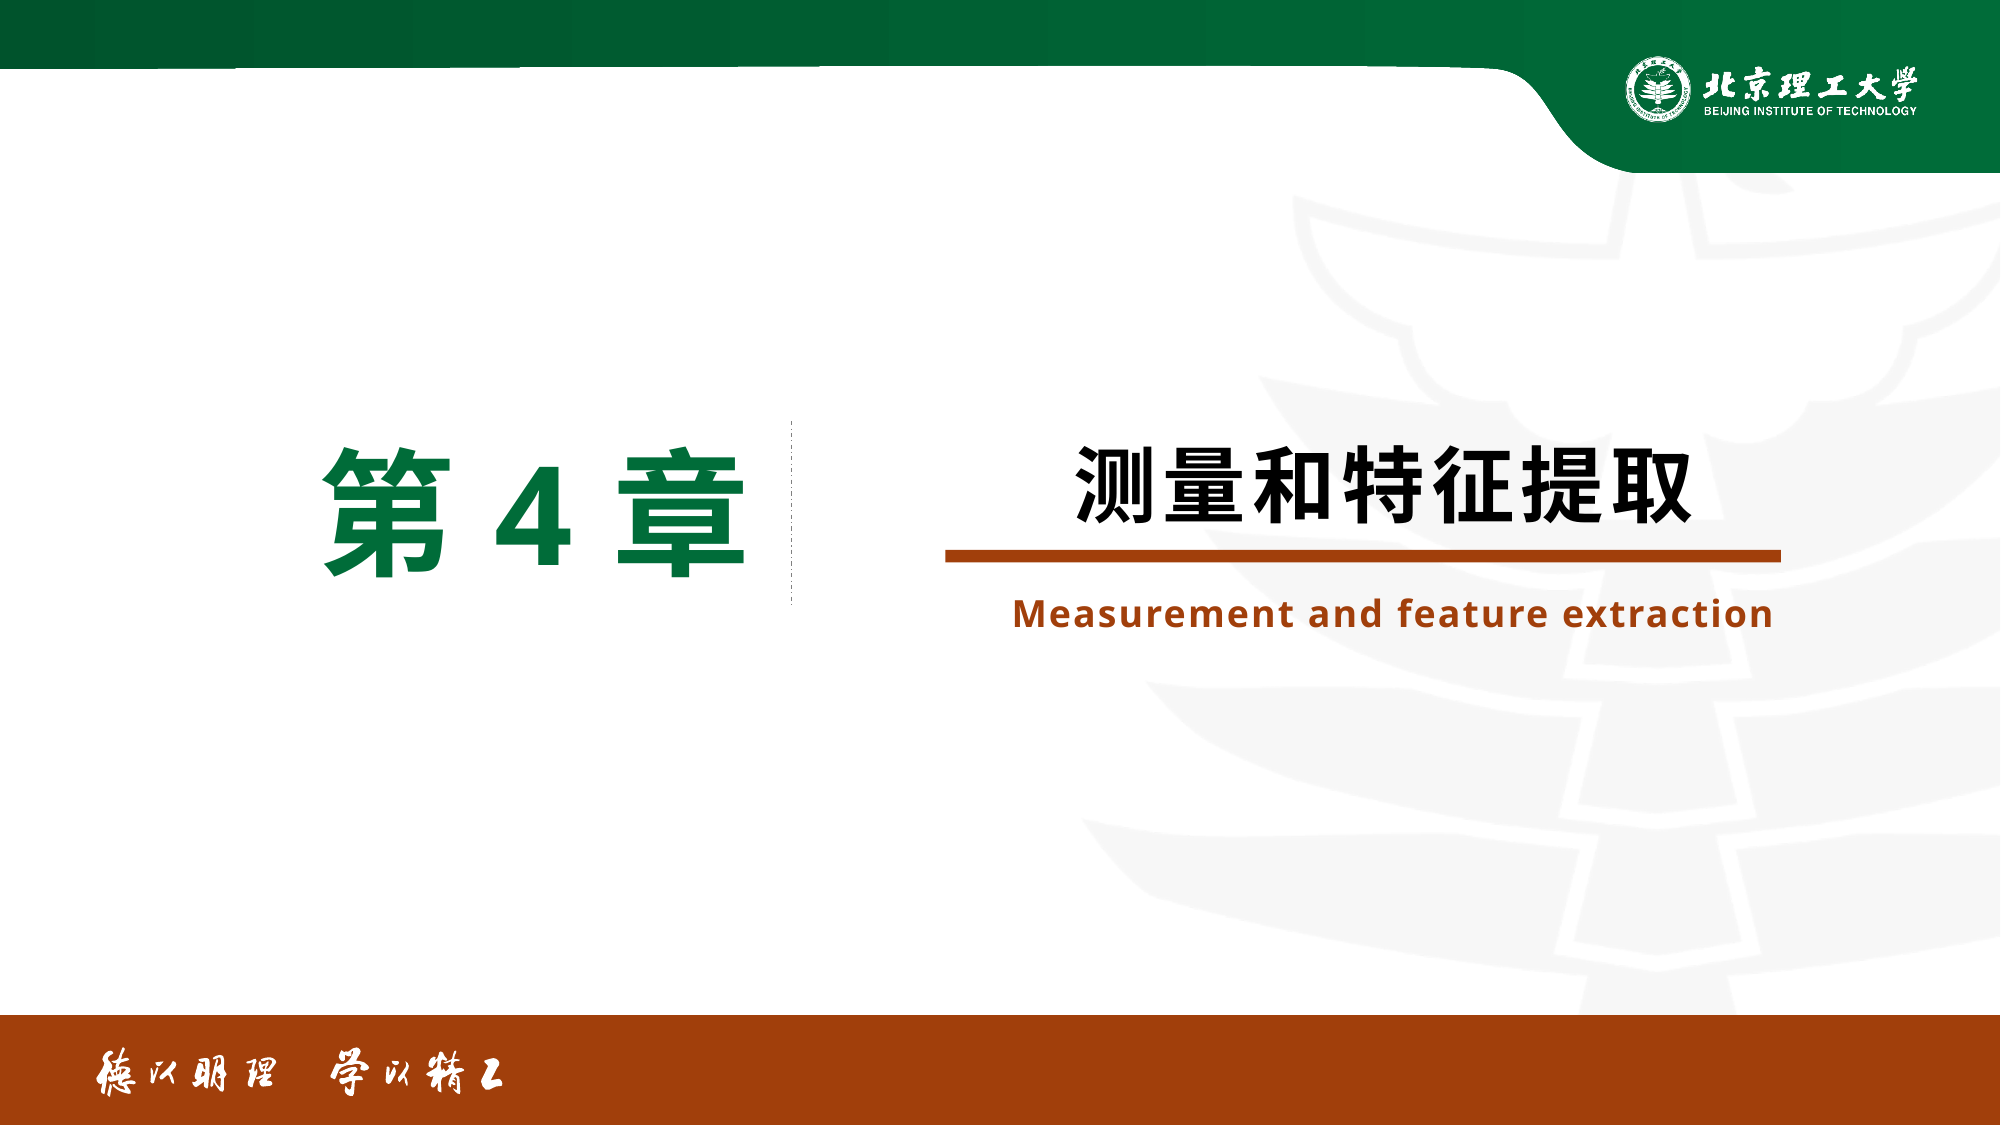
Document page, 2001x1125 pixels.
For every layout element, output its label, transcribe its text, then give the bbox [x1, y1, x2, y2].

picture [1606, 40, 1939, 134]
text_box 第4章 [263, 421, 805, 611]
picture [1081, 0, 2001, 1110]
text_box 测量和特征提取 [825, 425, 1942, 550]
text_box Measurement and feature extraction [845, 582, 1942, 688]
text_box [944, 549, 1782, 563]
